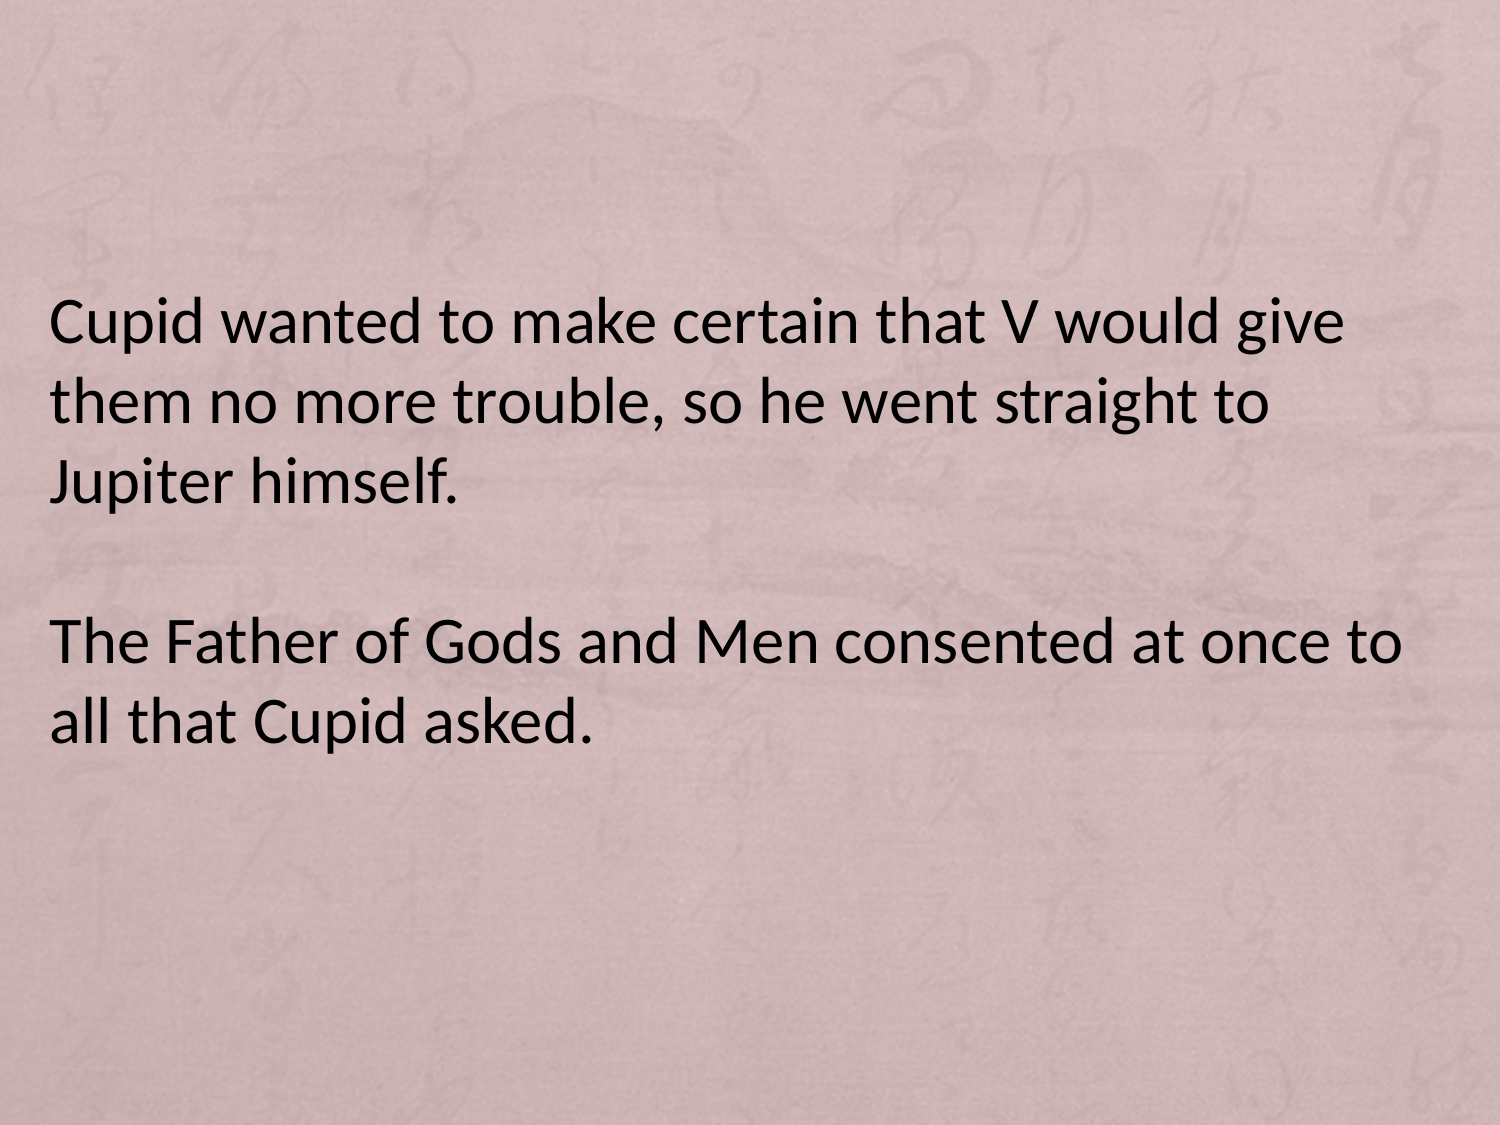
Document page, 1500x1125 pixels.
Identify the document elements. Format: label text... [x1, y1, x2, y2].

text_box Cupid wanted to make certain that V would give them no more trouble, so he went straight to Jupiter himself. The Father of Gods and Men consented at once to all that Cupid asked. [35, 269, 1477, 764]
